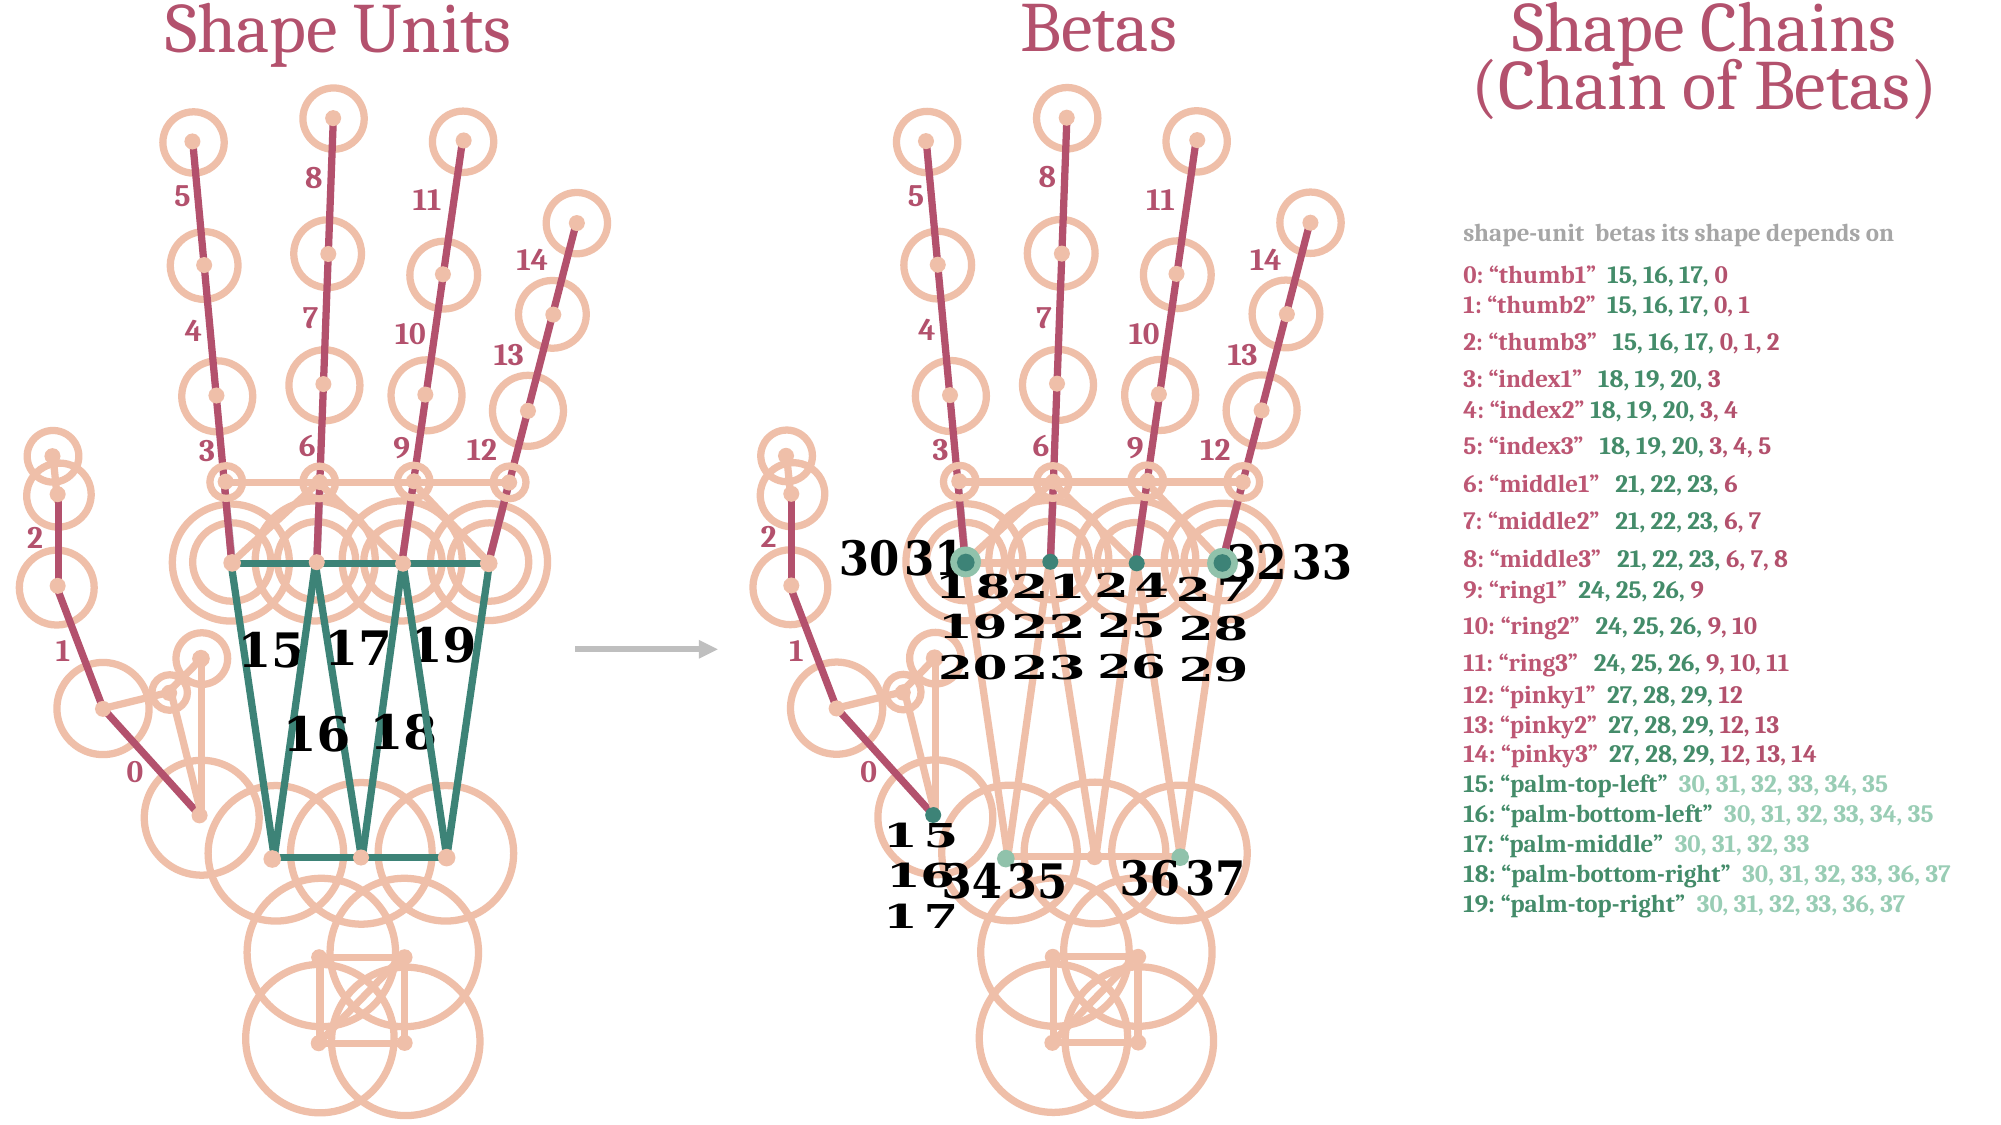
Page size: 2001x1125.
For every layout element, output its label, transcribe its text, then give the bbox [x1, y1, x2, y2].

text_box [743, 87, 1353, 1116]
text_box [9, 87, 608, 1116]
text_box Shape Units [105, 0, 572, 74]
text_box Shape Chains (Chain of Betas) [1440, 0, 1969, 132]
text_box Betas [981, 0, 1216, 74]
